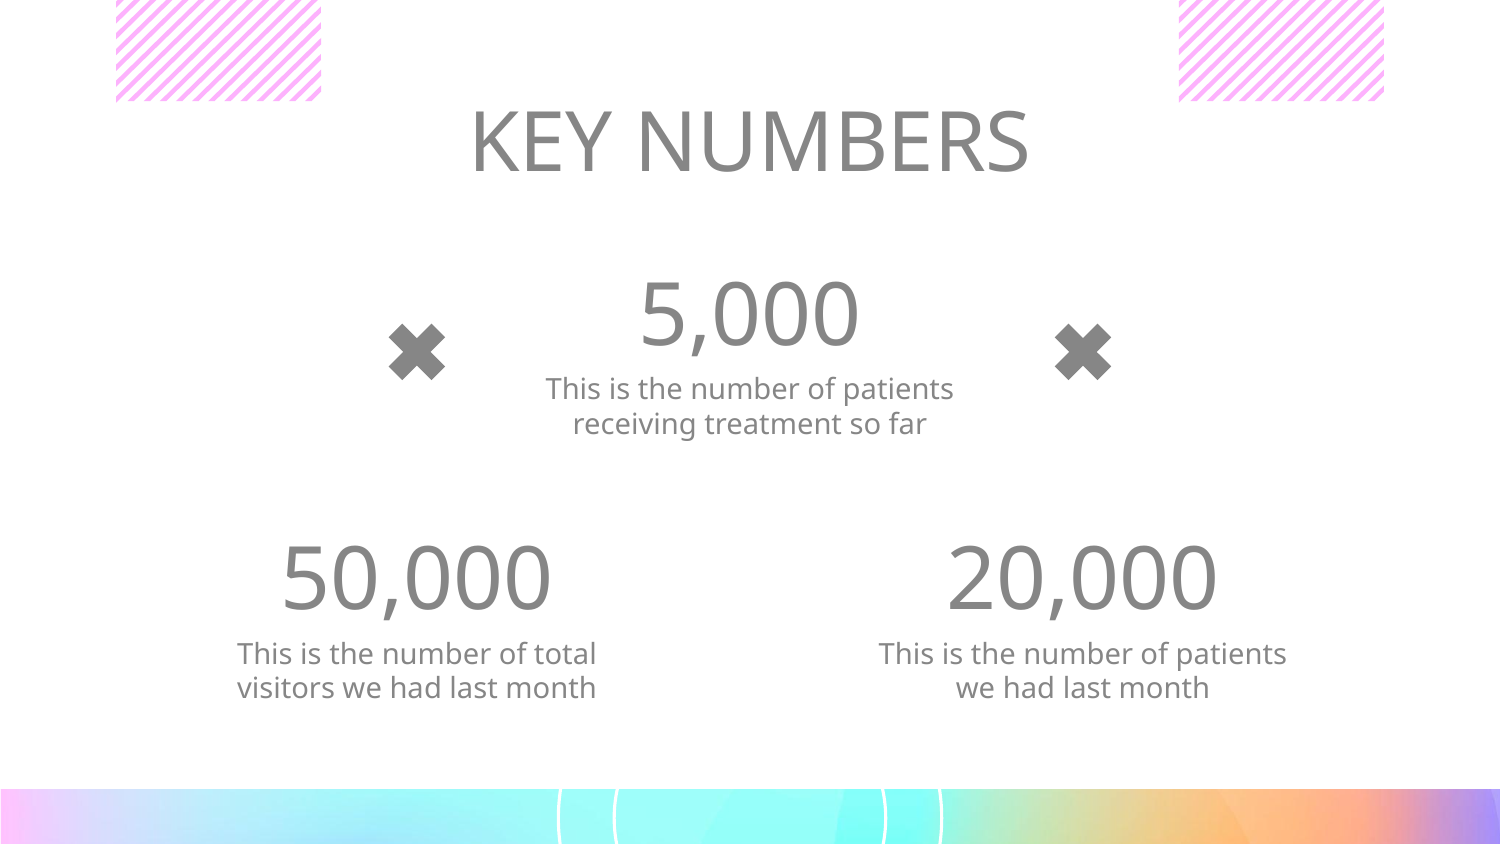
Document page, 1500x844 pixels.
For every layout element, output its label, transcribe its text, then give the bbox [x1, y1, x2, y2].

picture [942, 789, 1500, 844]
subtitle This is the number of total visitors we had last month [186, 619, 648, 721]
subtitle This is the number of patients receiving treatment so far [519, 402, 981, 452]
picture [560, 789, 615, 844]
subtitle This is the number of patients we had last month [852, 619, 1314, 721]
picture [885, 789, 940, 844]
title 50,000 [186, 526, 648, 619]
title 5,000 [519, 262, 981, 309]
picture [616, 789, 884, 844]
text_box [375, 310, 1125, 394]
title 20,000 [852, 526, 1314, 619]
title KEY NUMBERS [118, 72, 1382, 180]
picture [2, 789, 558, 844]
